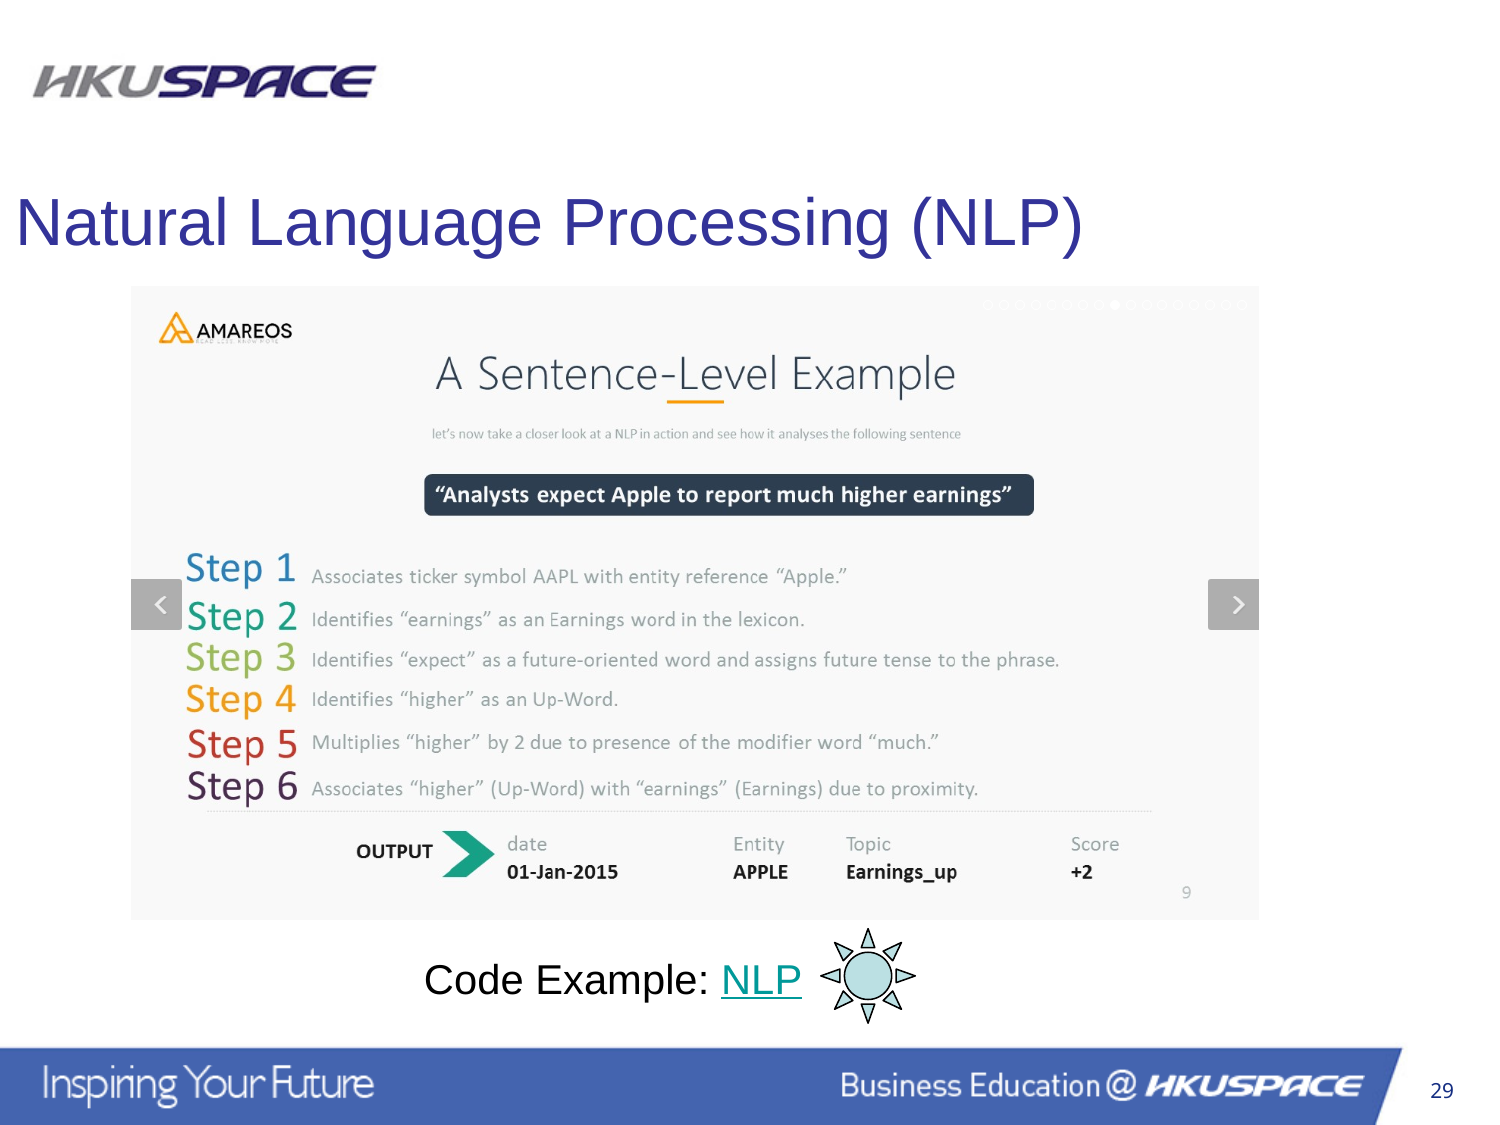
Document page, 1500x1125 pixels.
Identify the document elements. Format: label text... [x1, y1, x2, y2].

text_box [820, 969, 840, 983]
text_box [844, 952, 892, 1000]
text_box [896, 969, 916, 983]
text_box Code Example: NLP [409, 945, 818, 1011]
text_box [834, 942, 853, 961]
picture [0, 0, 1500, 1125]
text_box [861, 1004, 875, 1024]
text_box [861, 928, 875, 948]
text_box [883, 991, 902, 1010]
text_box [834, 991, 853, 1010]
text_box [64, 278, 1436, 1047]
title Natural Language Processing (NLP) [0, 101, 1325, 266]
slide_number 29 [1415, 1070, 1499, 1125]
text_box [883, 942, 902, 961]
